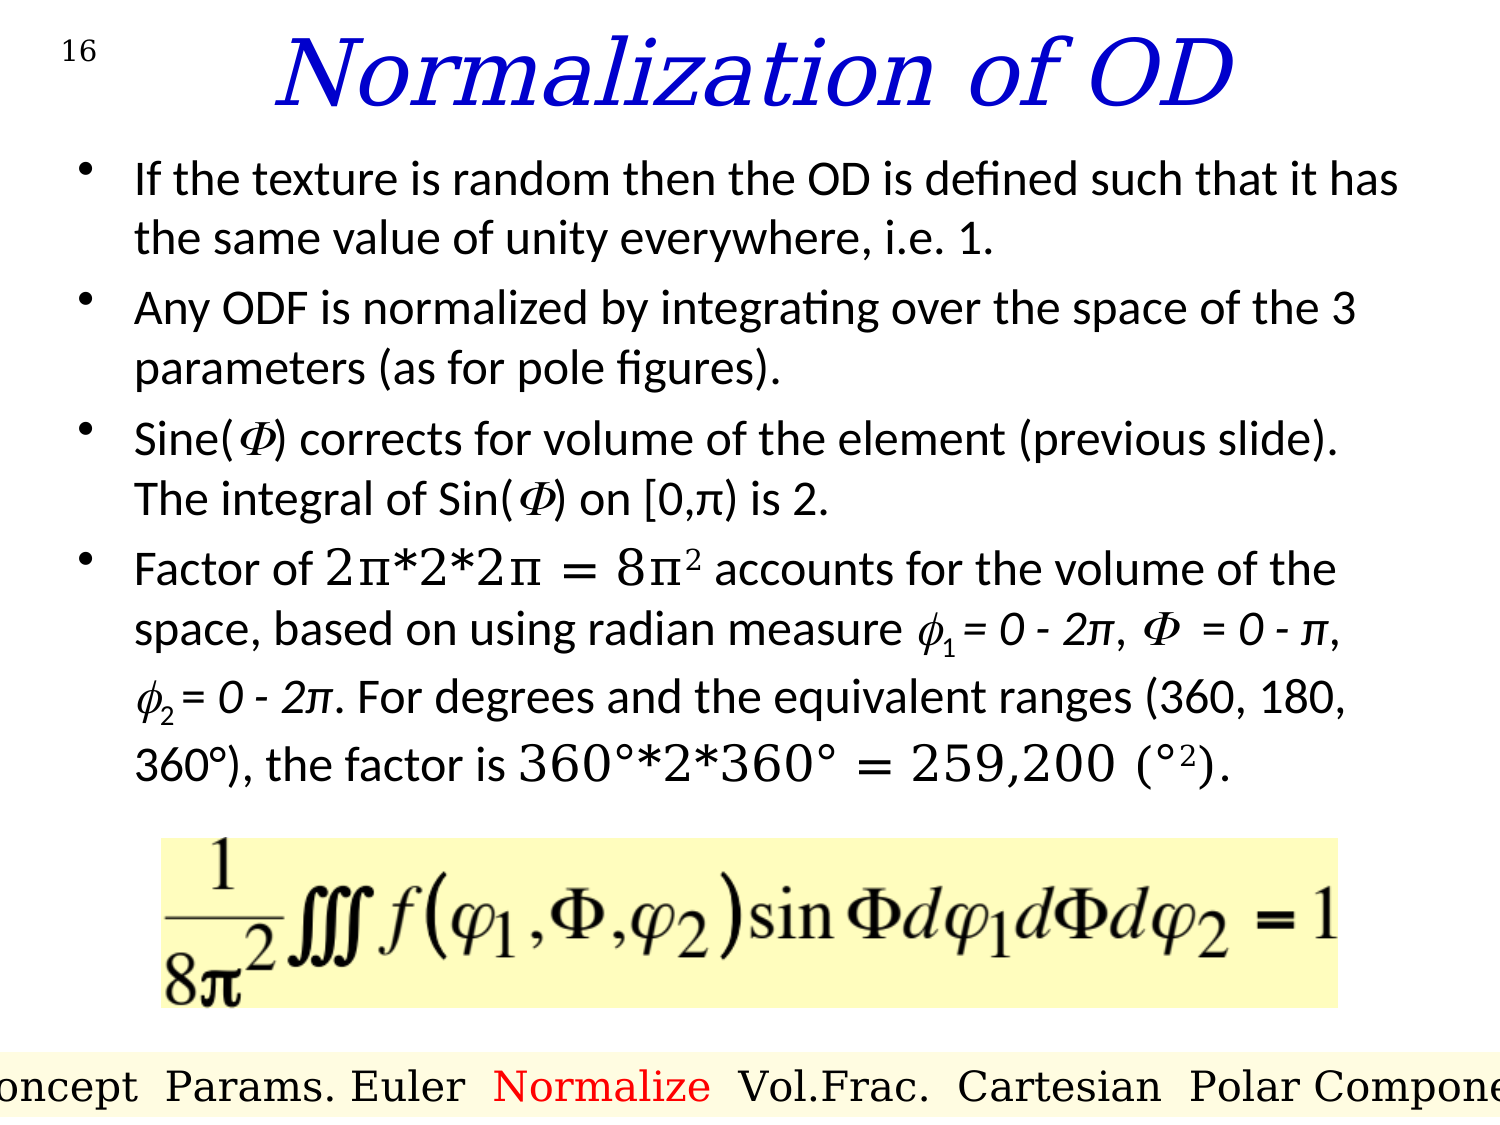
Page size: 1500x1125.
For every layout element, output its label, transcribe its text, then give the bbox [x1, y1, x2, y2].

title Normalization of OD [112, 0, 1388, 137]
slide_number 16 [0, 24, 112, 101]
text_box Concept Params. Euler Normalize Vol.Frac. Cartesian Polar Components [0, 1052, 1500, 1117]
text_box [160, 837, 1339, 1009]
list If the texture is random then the OD is defined such that it has the same value of unity everywhere, i.e. 1. Any ODF is normalized by integrating over the space of the 3 parameters (as for pole figures). Sine(F) corrects for volume of the element (previous slide). The integral of Sin(F) on [0,π) is 2. Factor of 2π*2*2π = 8π2 accounts for the volume of the space, based on using radian measure 1 = 0 - 2π, = 0 - π, 2 = 0 - 2π. For degrees and the equivalent ranges (360, 180, 360°), the factor is 360°*2*360° = 259,200 (°2). [62, 137, 1438, 813]
